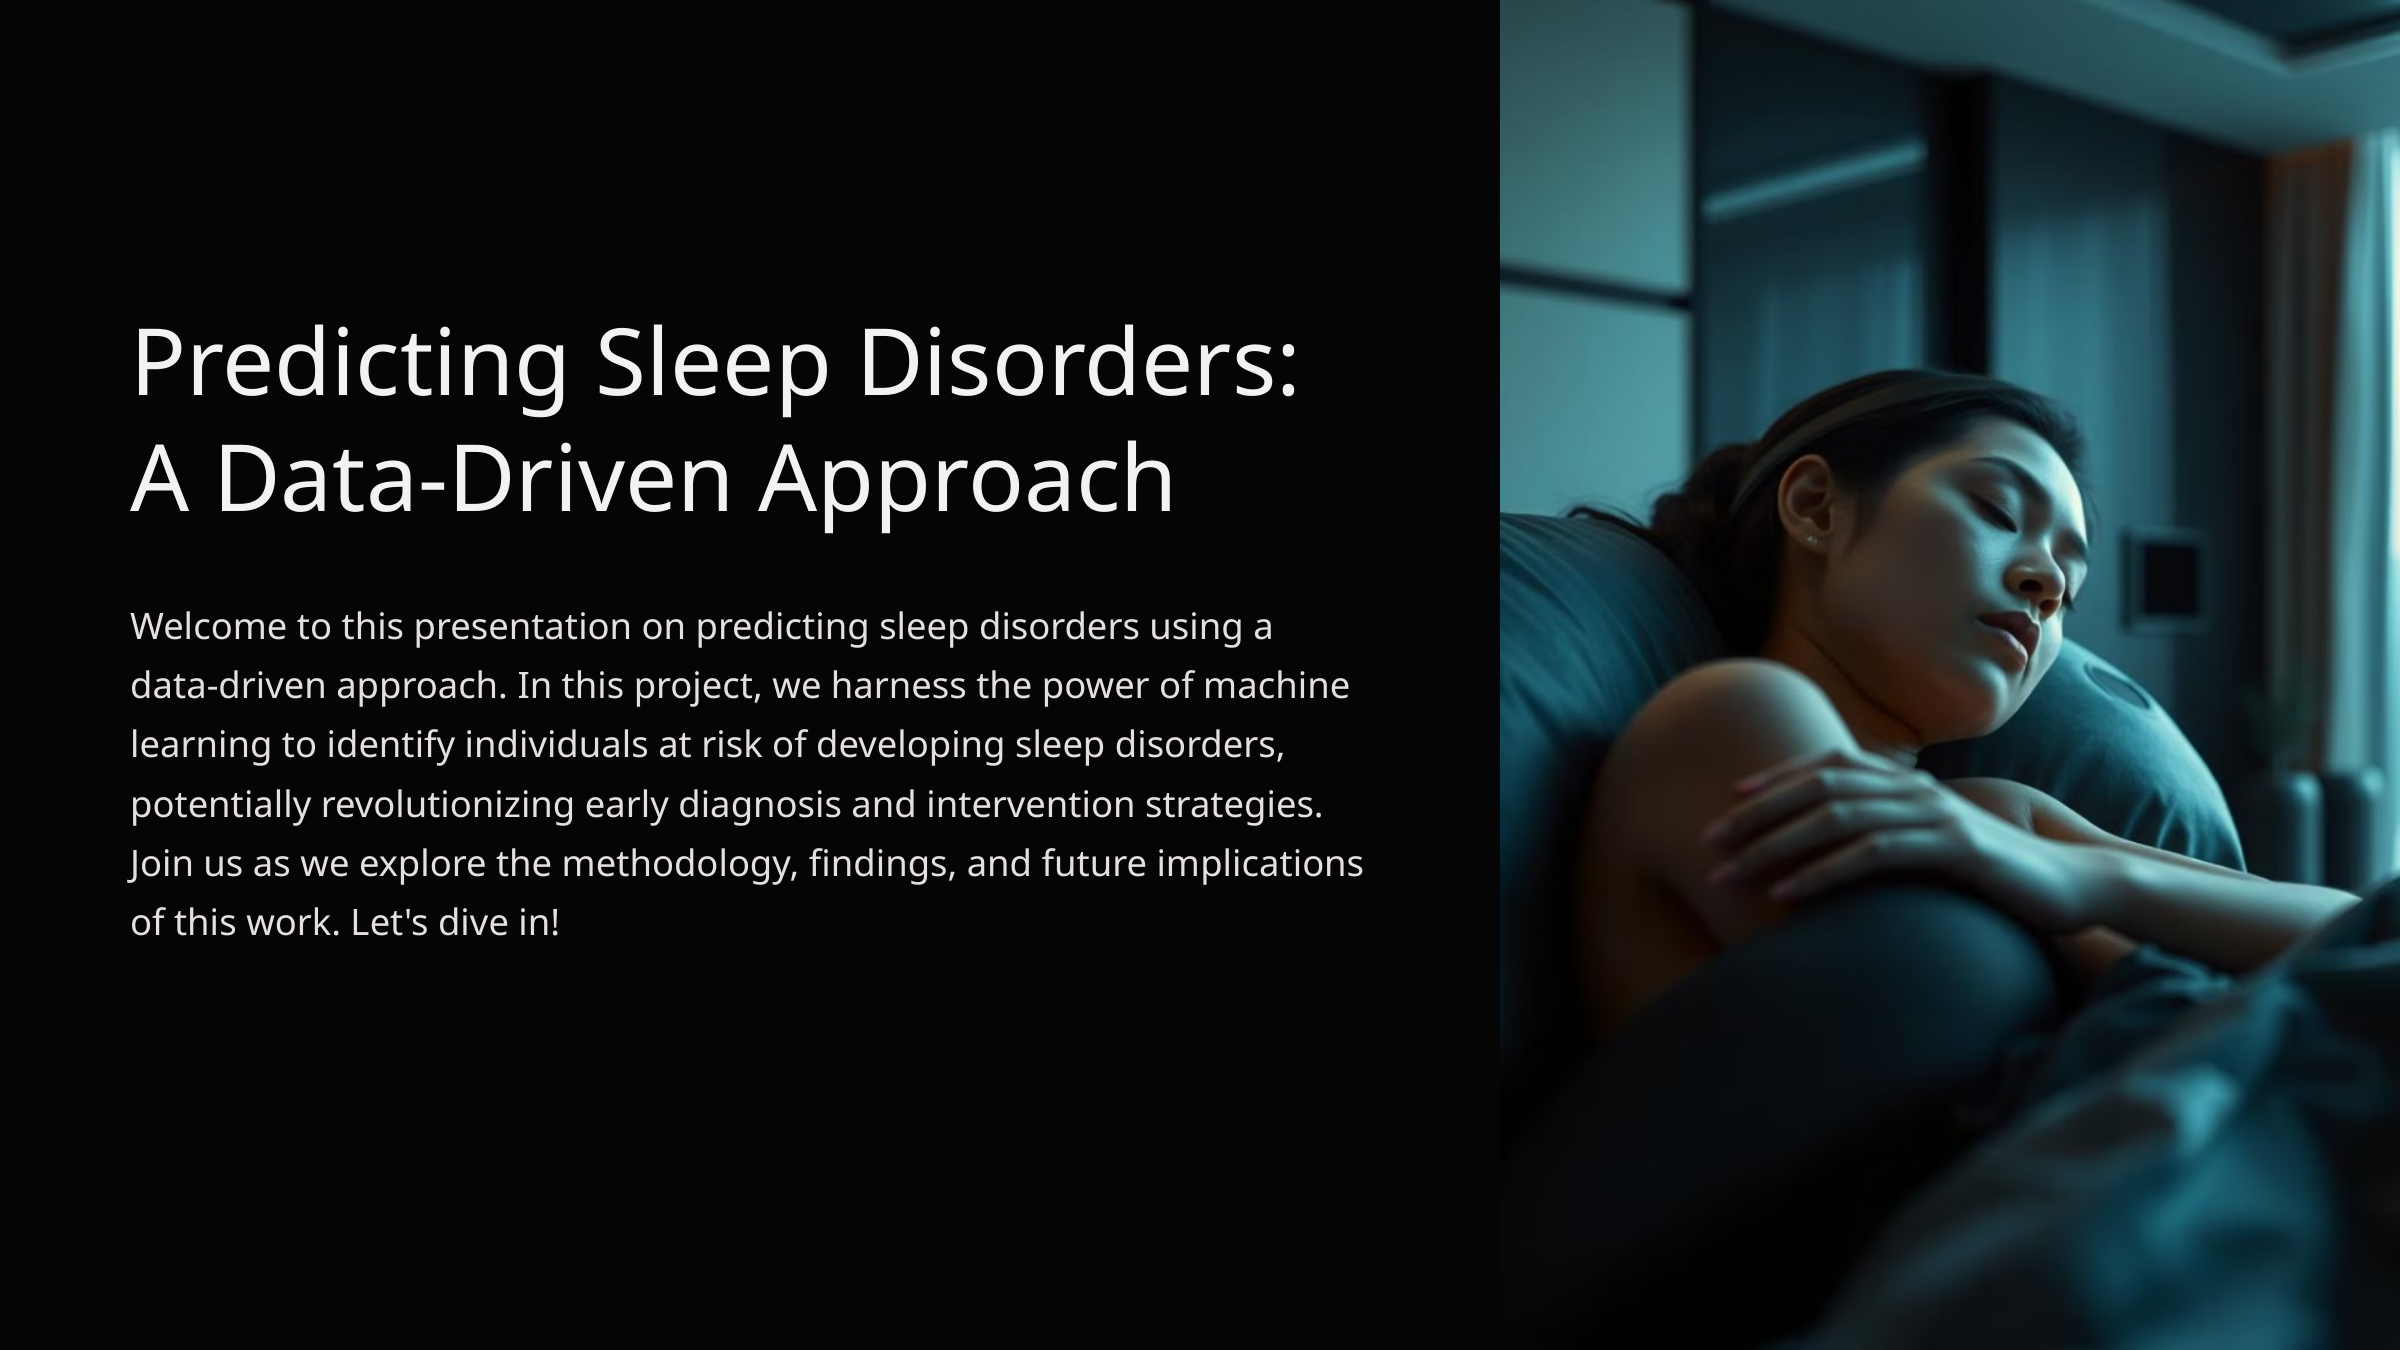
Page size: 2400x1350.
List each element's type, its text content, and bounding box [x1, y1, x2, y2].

text_box Predicting Sleep Disorders: A Data-Driven Approach [130, 298, 1370, 532]
picture [1499, 0, 2400, 1350]
text_box Welcome to this presentation on predicting sleep disorders using a data-driven approach. In this project, we harness the power of machine learning to identify individuals at risk of developing sleep disorders, potentially revolutionizing early diagnosis and intervention strategies. Join us as we explore the methodology, findings, and future implications of this work. Let's dive in! [130, 587, 1370, 945]
